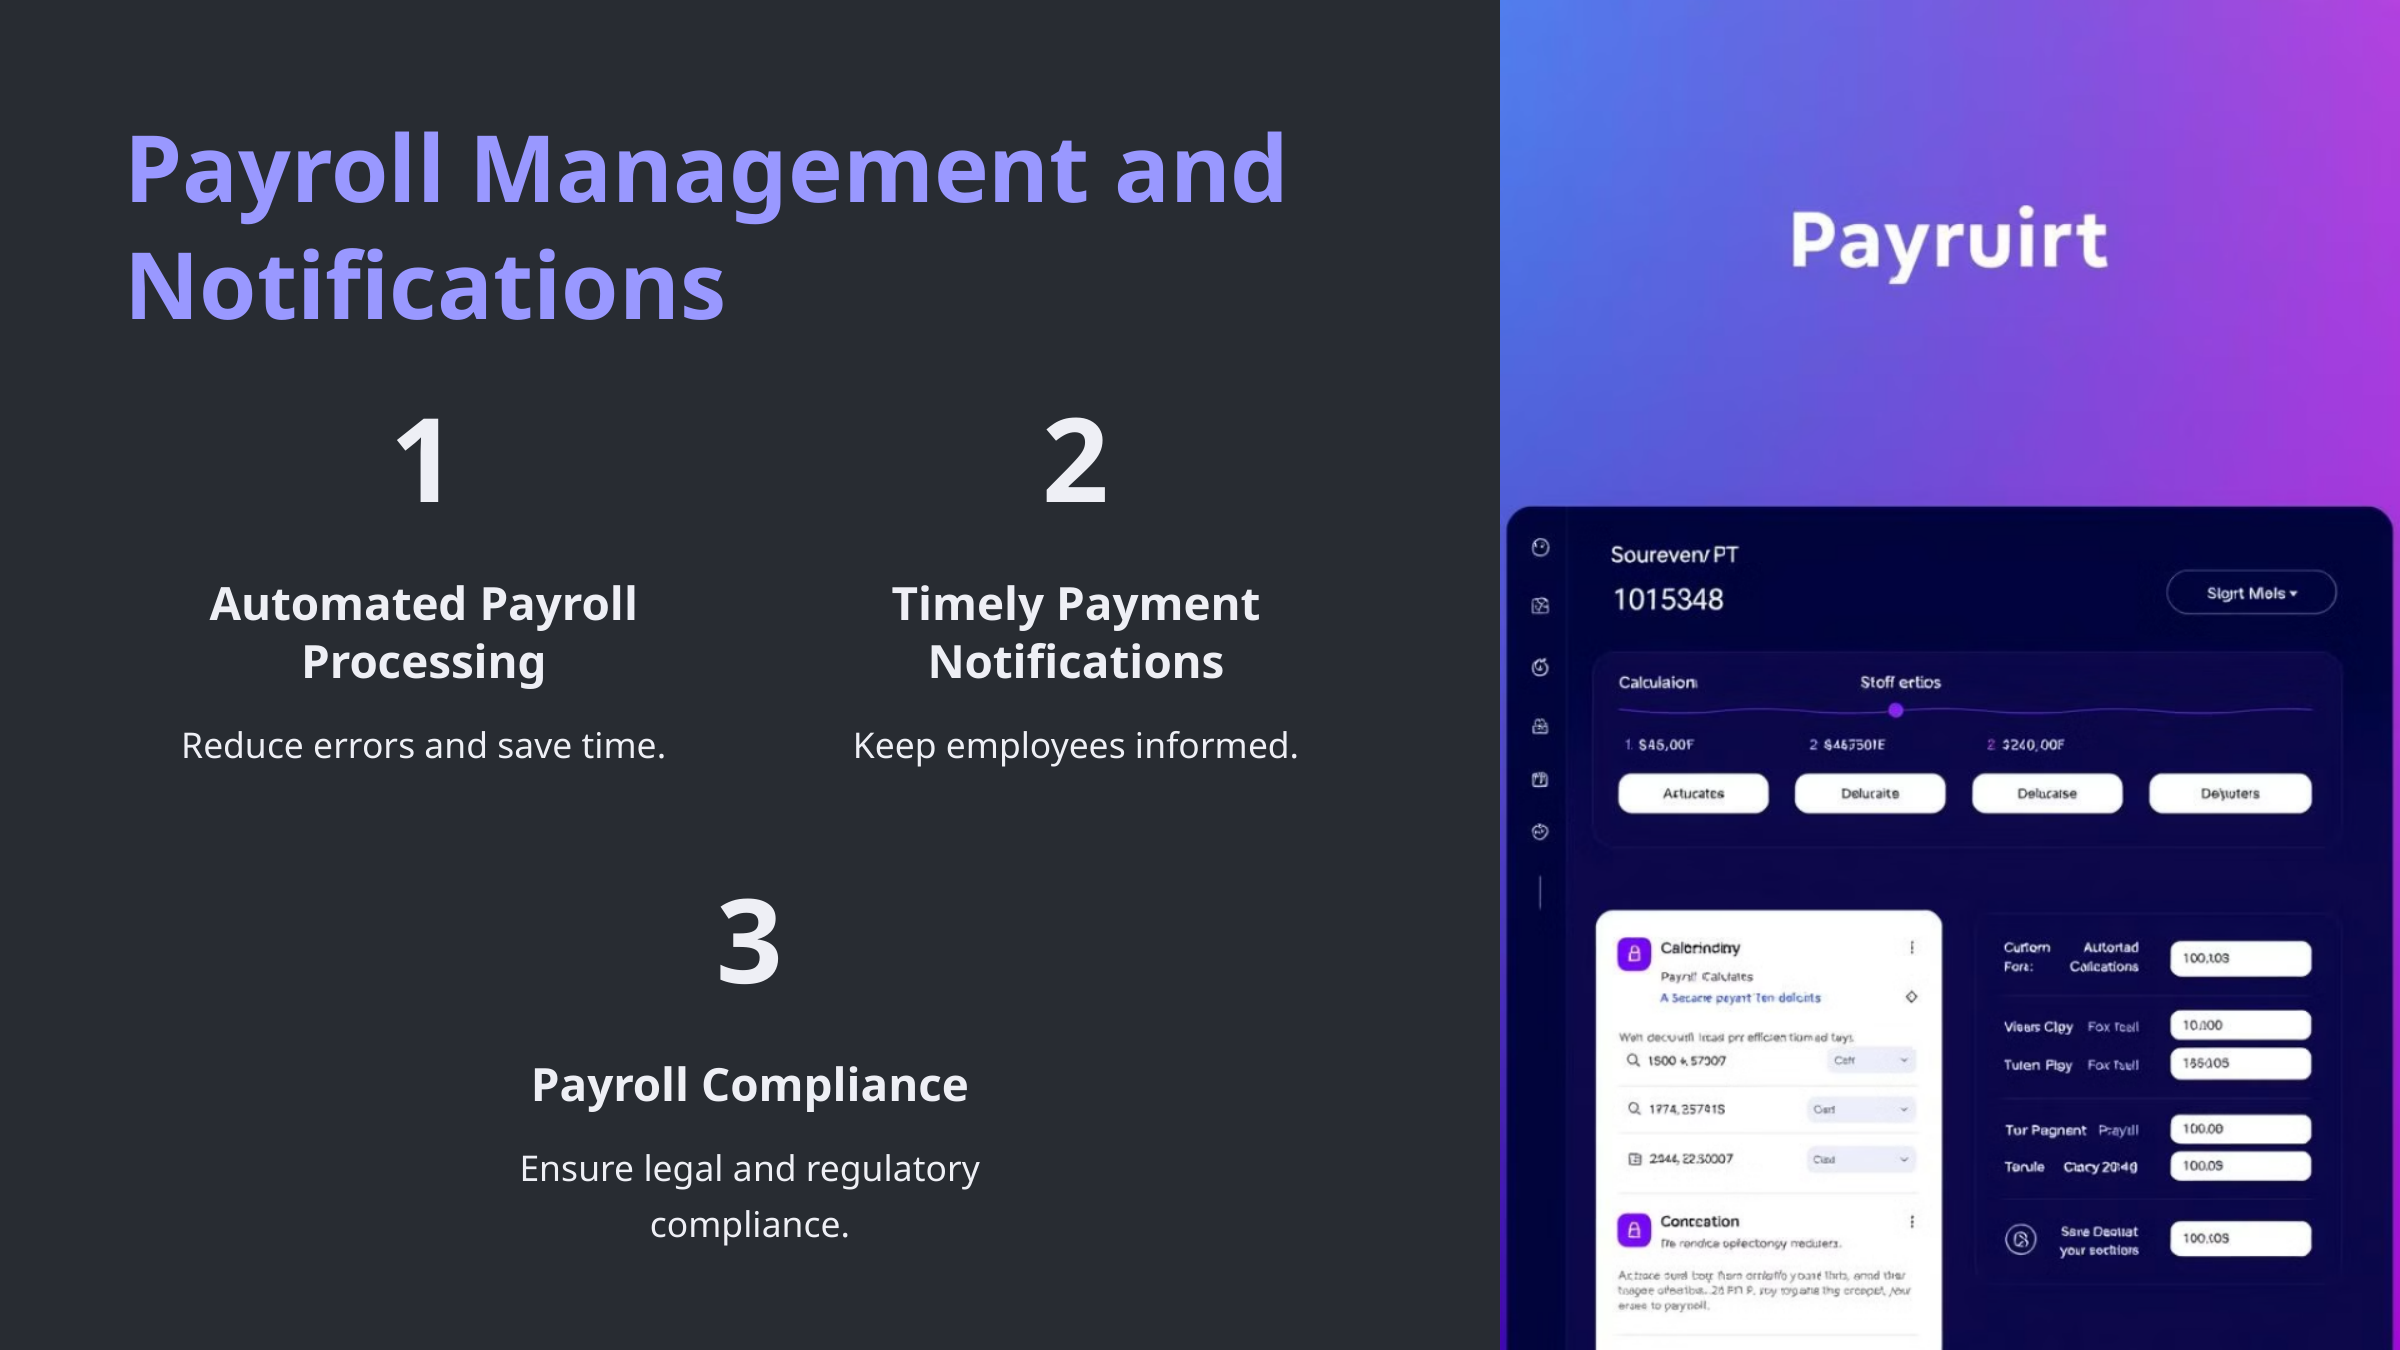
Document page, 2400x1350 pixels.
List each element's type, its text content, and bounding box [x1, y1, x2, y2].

text_box Payroll Compliance [516, 1052, 984, 1111]
text_box Timely Payment Notifications [776, 571, 1376, 688]
text_box Reduce errors and save time. [124, 709, 724, 766]
text_box 3 [450, 890, 1050, 1008]
text_box Automated Payroll Processing [124, 571, 724, 688]
picture [1499, 0, 2400, 1350]
text_box Ensure legal and regulatory compliance. [450, 1131, 1050, 1246]
text_box 1 [124, 409, 724, 527]
text_box Keep employees informed. [776, 709, 1376, 766]
text_box Payroll Management and Notifications [124, 104, 1376, 339]
text_box 2 [776, 409, 1376, 527]
